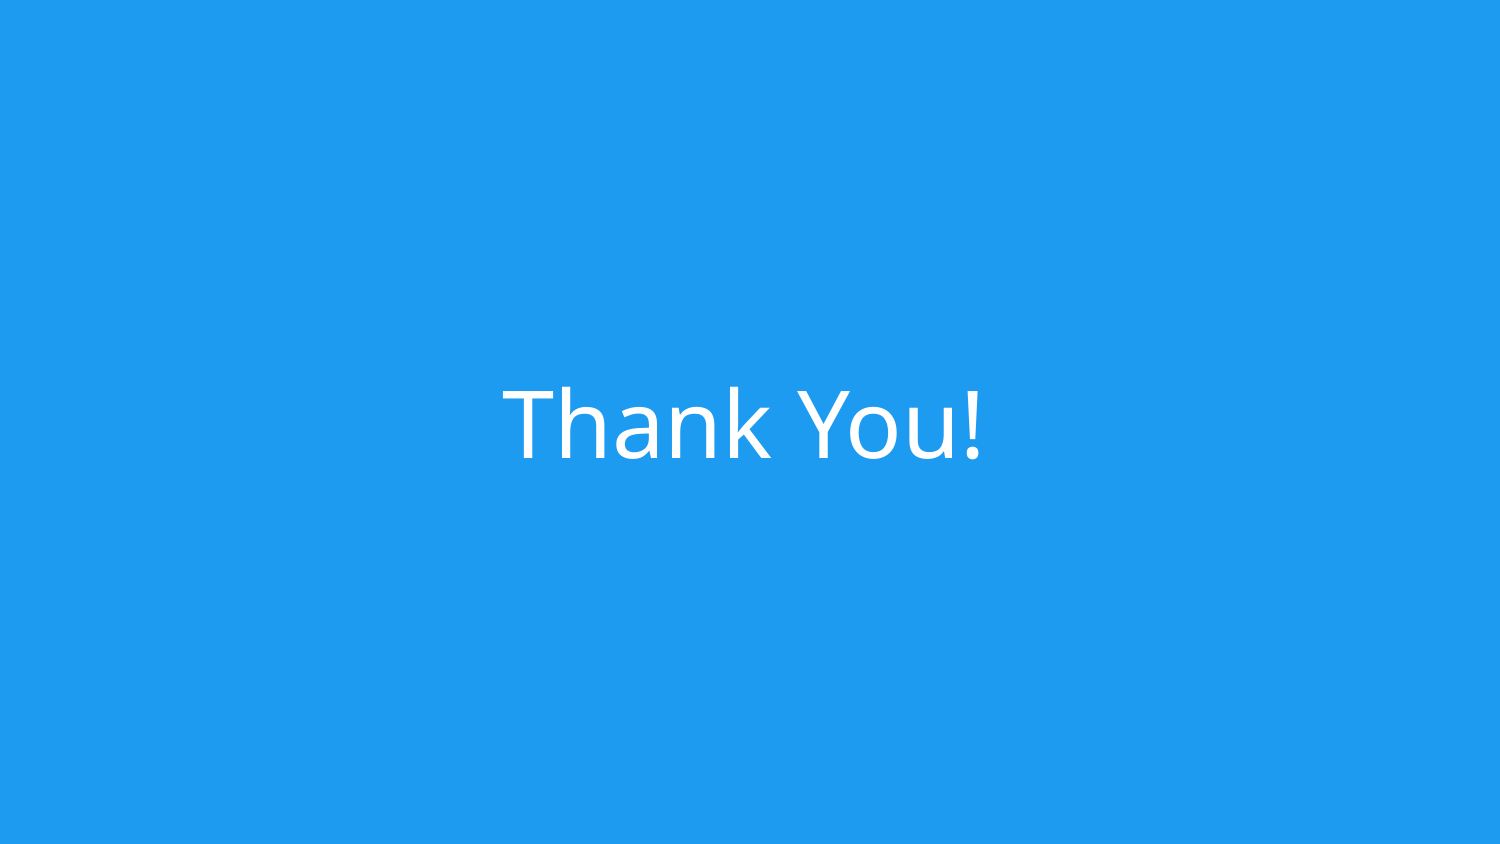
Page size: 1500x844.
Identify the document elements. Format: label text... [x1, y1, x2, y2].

text_box Thank You! [460, 359, 1027, 484]
